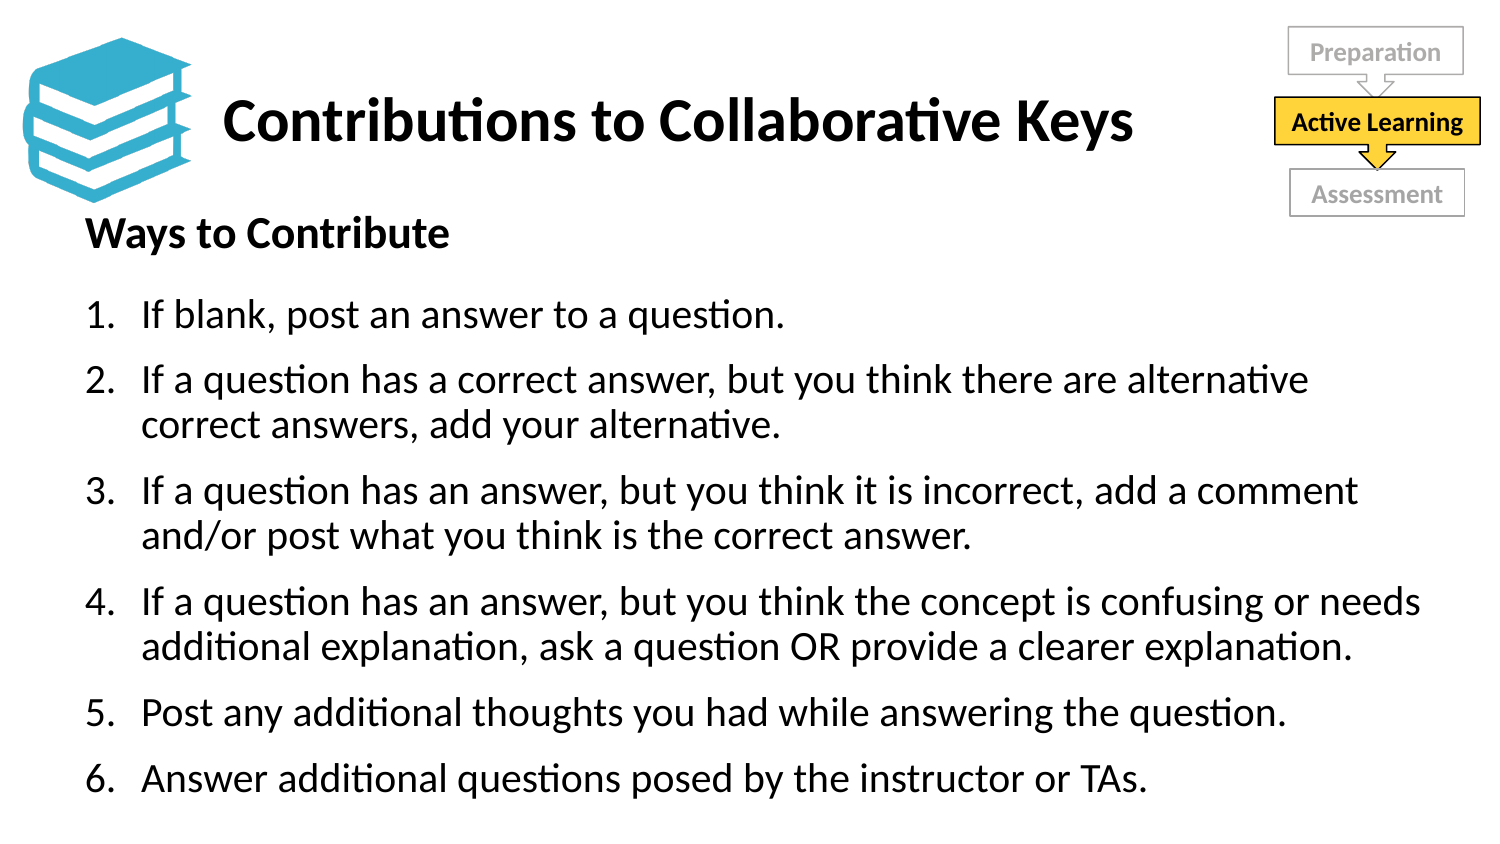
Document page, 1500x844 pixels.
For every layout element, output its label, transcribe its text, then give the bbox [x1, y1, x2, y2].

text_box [1274, 26, 1481, 217]
title Contributions to Collaborative Keys [208, 72, 1269, 167]
picture [12, 20, 202, 220]
list Ways to Contribute If blank, post an answer to a question. If a question has a correct answer, but you think there are alternative correct answers, add your alternative. If a question has an answer, but you think it is incorrect, add a comment and/or post what you think is the correct answer. If a question has an answer, but you think the concept is confusing or needs additional explanation, ask a question OR provide a clearer explanation. Post any additional thoughts you had while answering the question. Answer additional questions posed by the instructor or TAs. [51, 194, 1449, 844]
